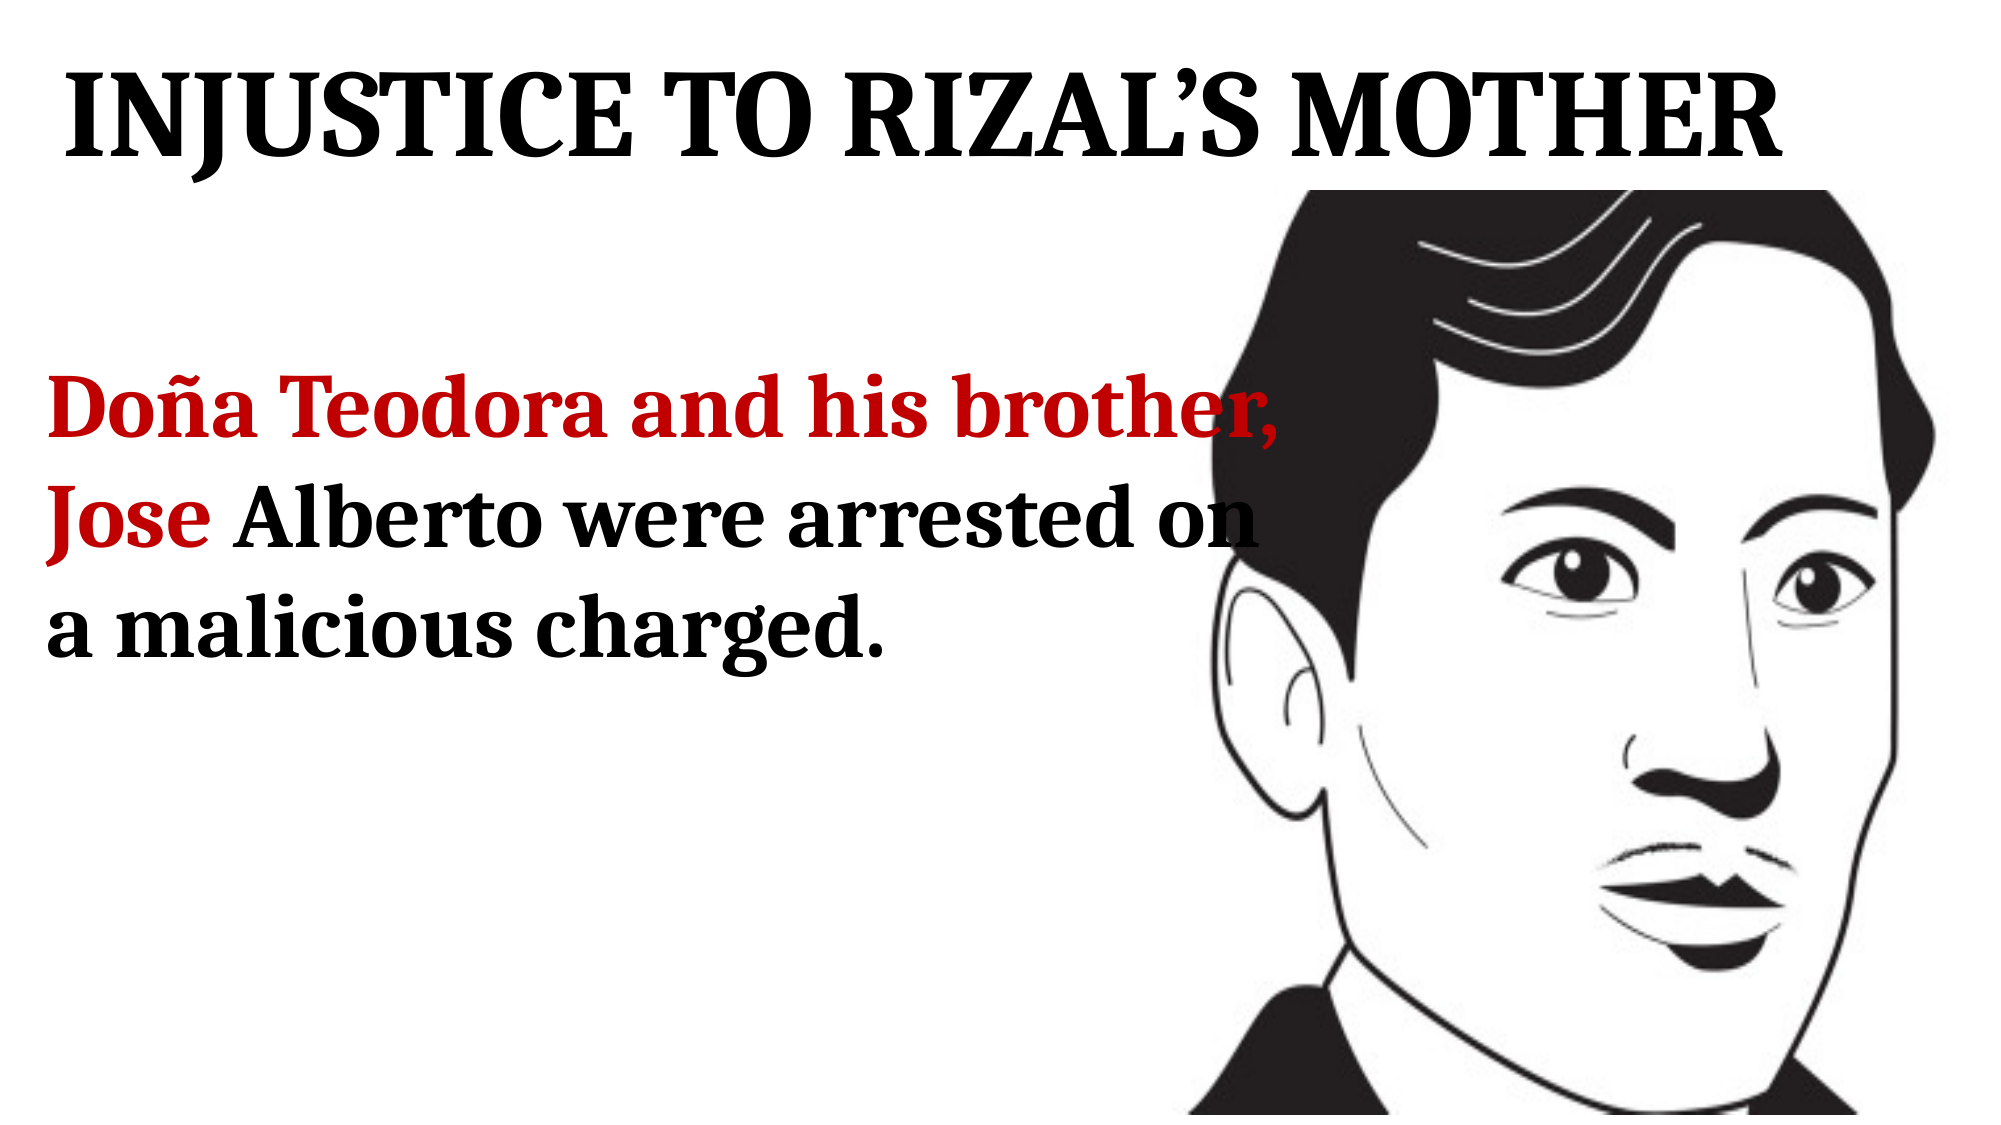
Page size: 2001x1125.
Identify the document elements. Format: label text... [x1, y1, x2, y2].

text_box INJUSTICE TO RIZAL’S MOTHER [0, 24, 1849, 190]
picture [1171, 190, 1960, 1115]
text_box Doña Teodora and his brother, Jose Alberto were arrested on a malicious charged. [31, 338, 1171, 684]
